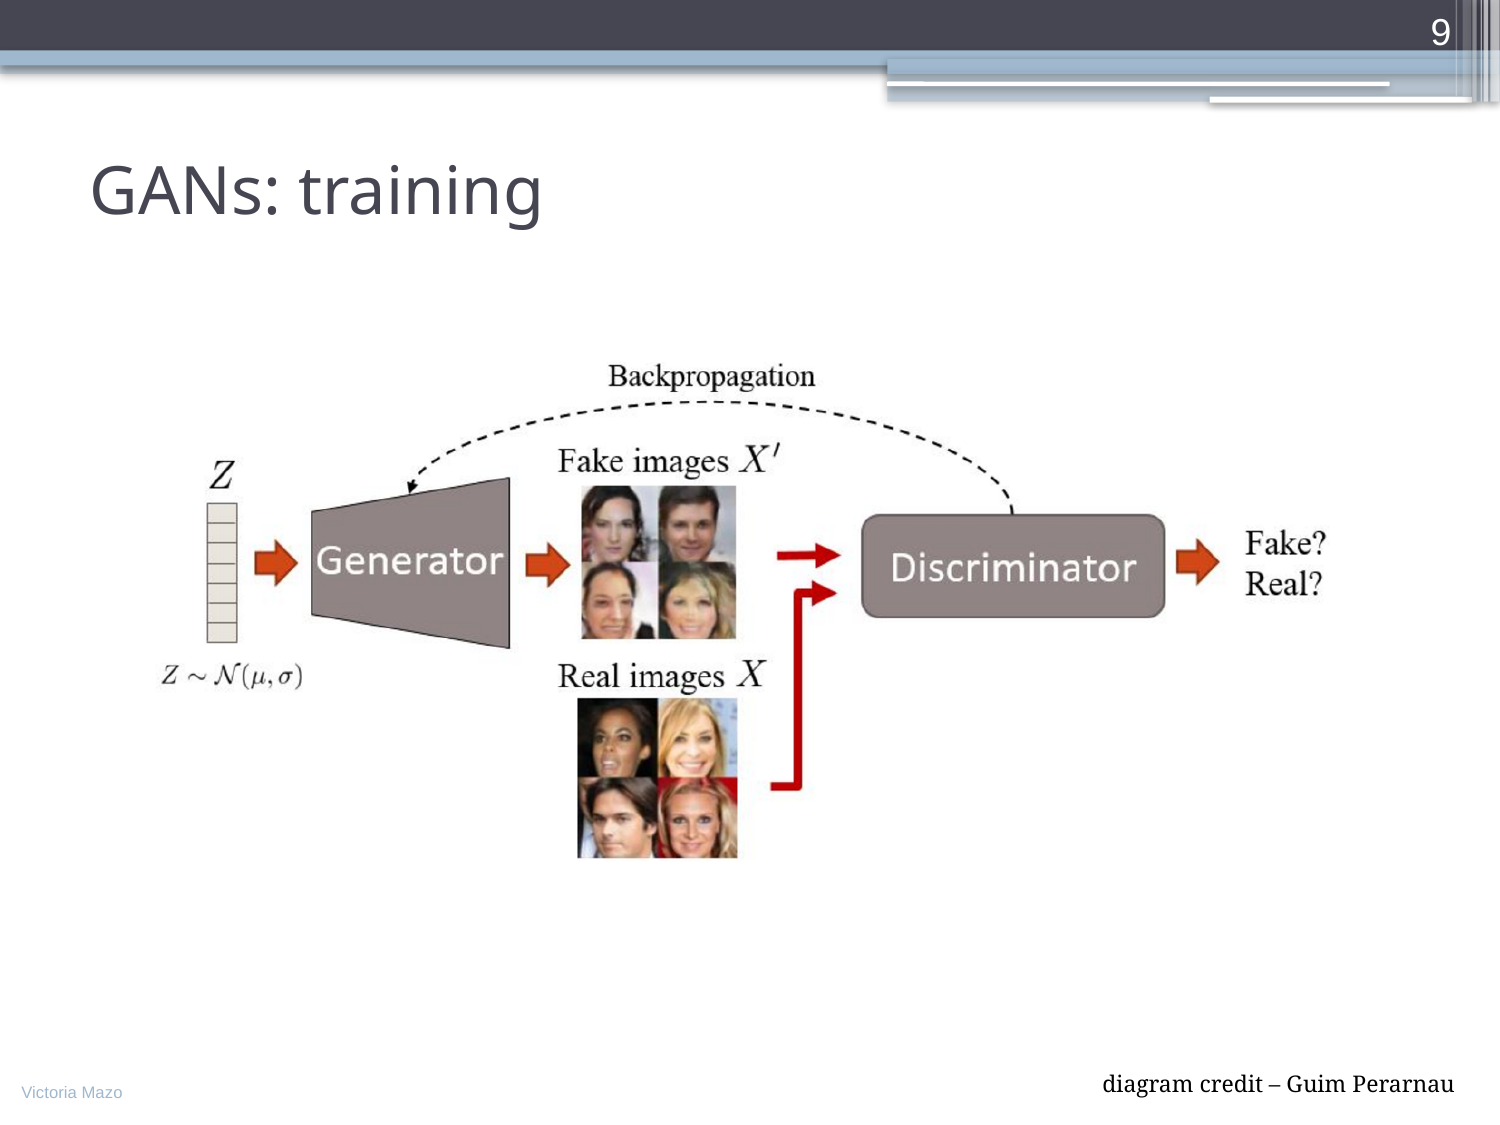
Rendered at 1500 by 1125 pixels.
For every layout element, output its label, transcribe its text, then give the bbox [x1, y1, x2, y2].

text_box diagram credit – Guim Perarnau [1087, 1062, 1500, 1105]
title GANs: training [75, 99, 1425, 275]
text_box Victoria Mazo [0, 1074, 138, 1125]
slide_number 9 [1341, 0, 1466, 61]
picture [137, 362, 1330, 863]
